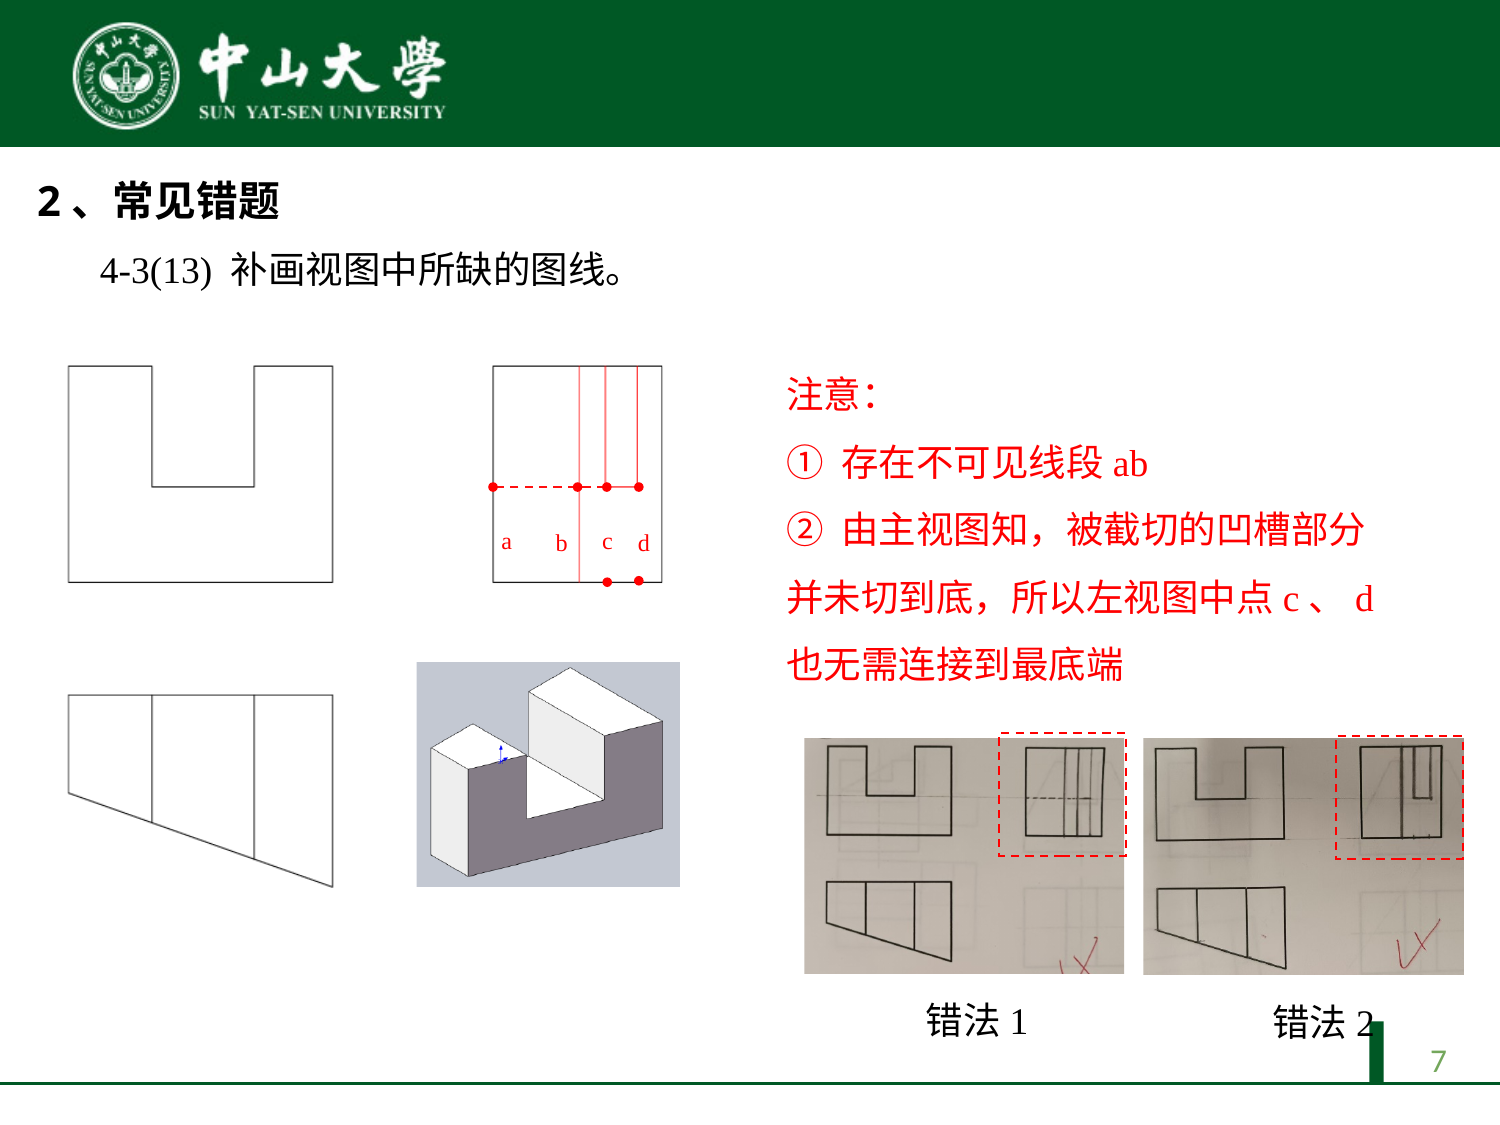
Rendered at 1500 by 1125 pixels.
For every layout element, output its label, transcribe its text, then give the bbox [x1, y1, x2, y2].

picture [416, 662, 680, 887]
picture [804, 695, 1125, 1016]
slide_number 7 [1124, 1029, 1462, 1083]
text_box 2、常见错题 [22, 167, 295, 233]
text_box 错法1 [910, 1016, 1060, 1050]
text_box 错法2 [1257, 991, 1407, 1051]
text_box 4-3(13) 补画视图中所缺的图线。 [85, 238, 1415, 299]
slide_number 7 [1124, 1084, 1462, 1090]
picture [45, 0, 465, 147]
text_box 注意： ① 存在不可见线段ab ② 由主视图知，被截切的凹槽部分并未切到底，所以左视图中点c、d也无需连接到最底端 [771, 341, 1403, 694]
text_box [1082, 732, 1127, 857]
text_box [36, 353, 750, 912]
text_box [0, 0, 1500, 148]
picture [1143, 737, 1464, 975]
